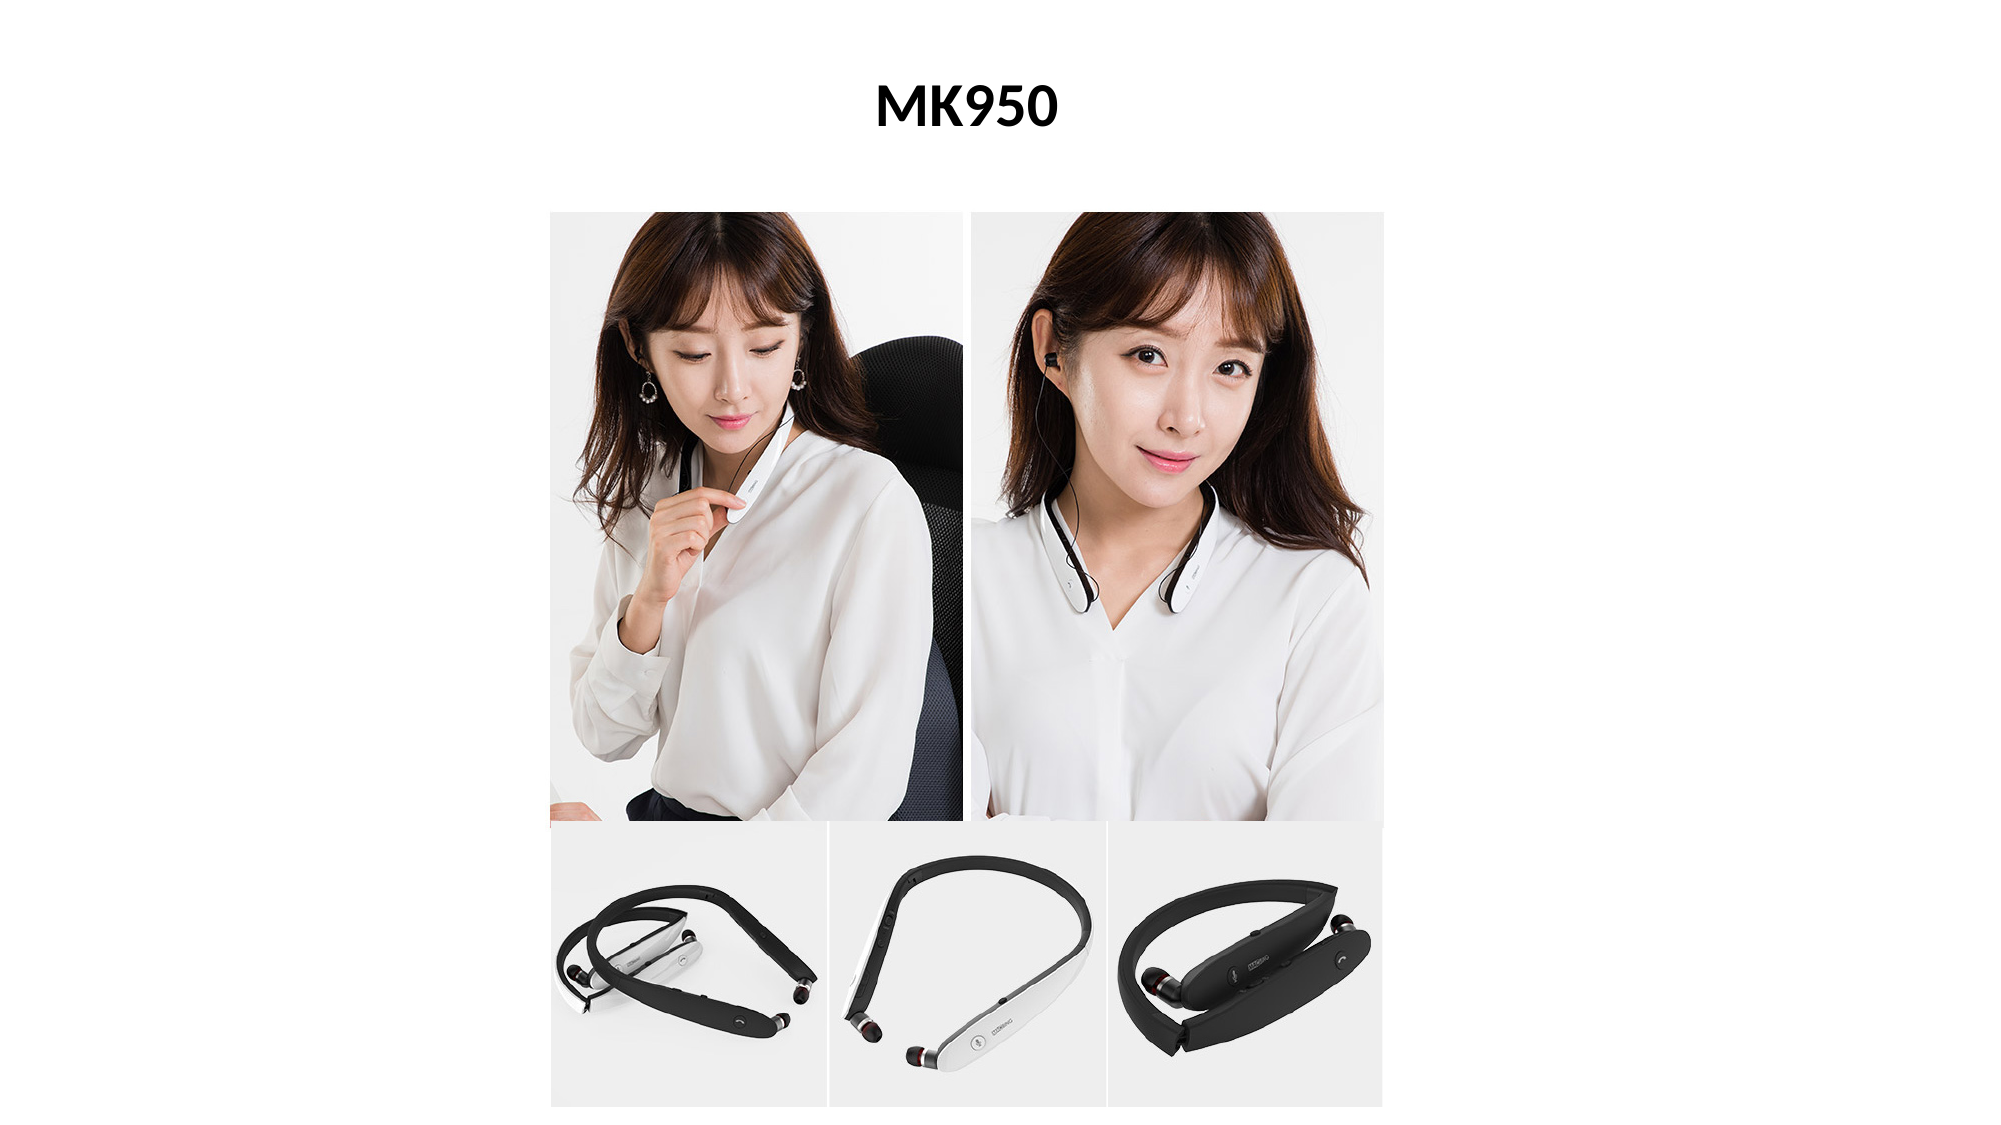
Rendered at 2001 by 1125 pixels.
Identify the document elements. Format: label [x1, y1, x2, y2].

text_box [366, 57, 1567, 1125]
